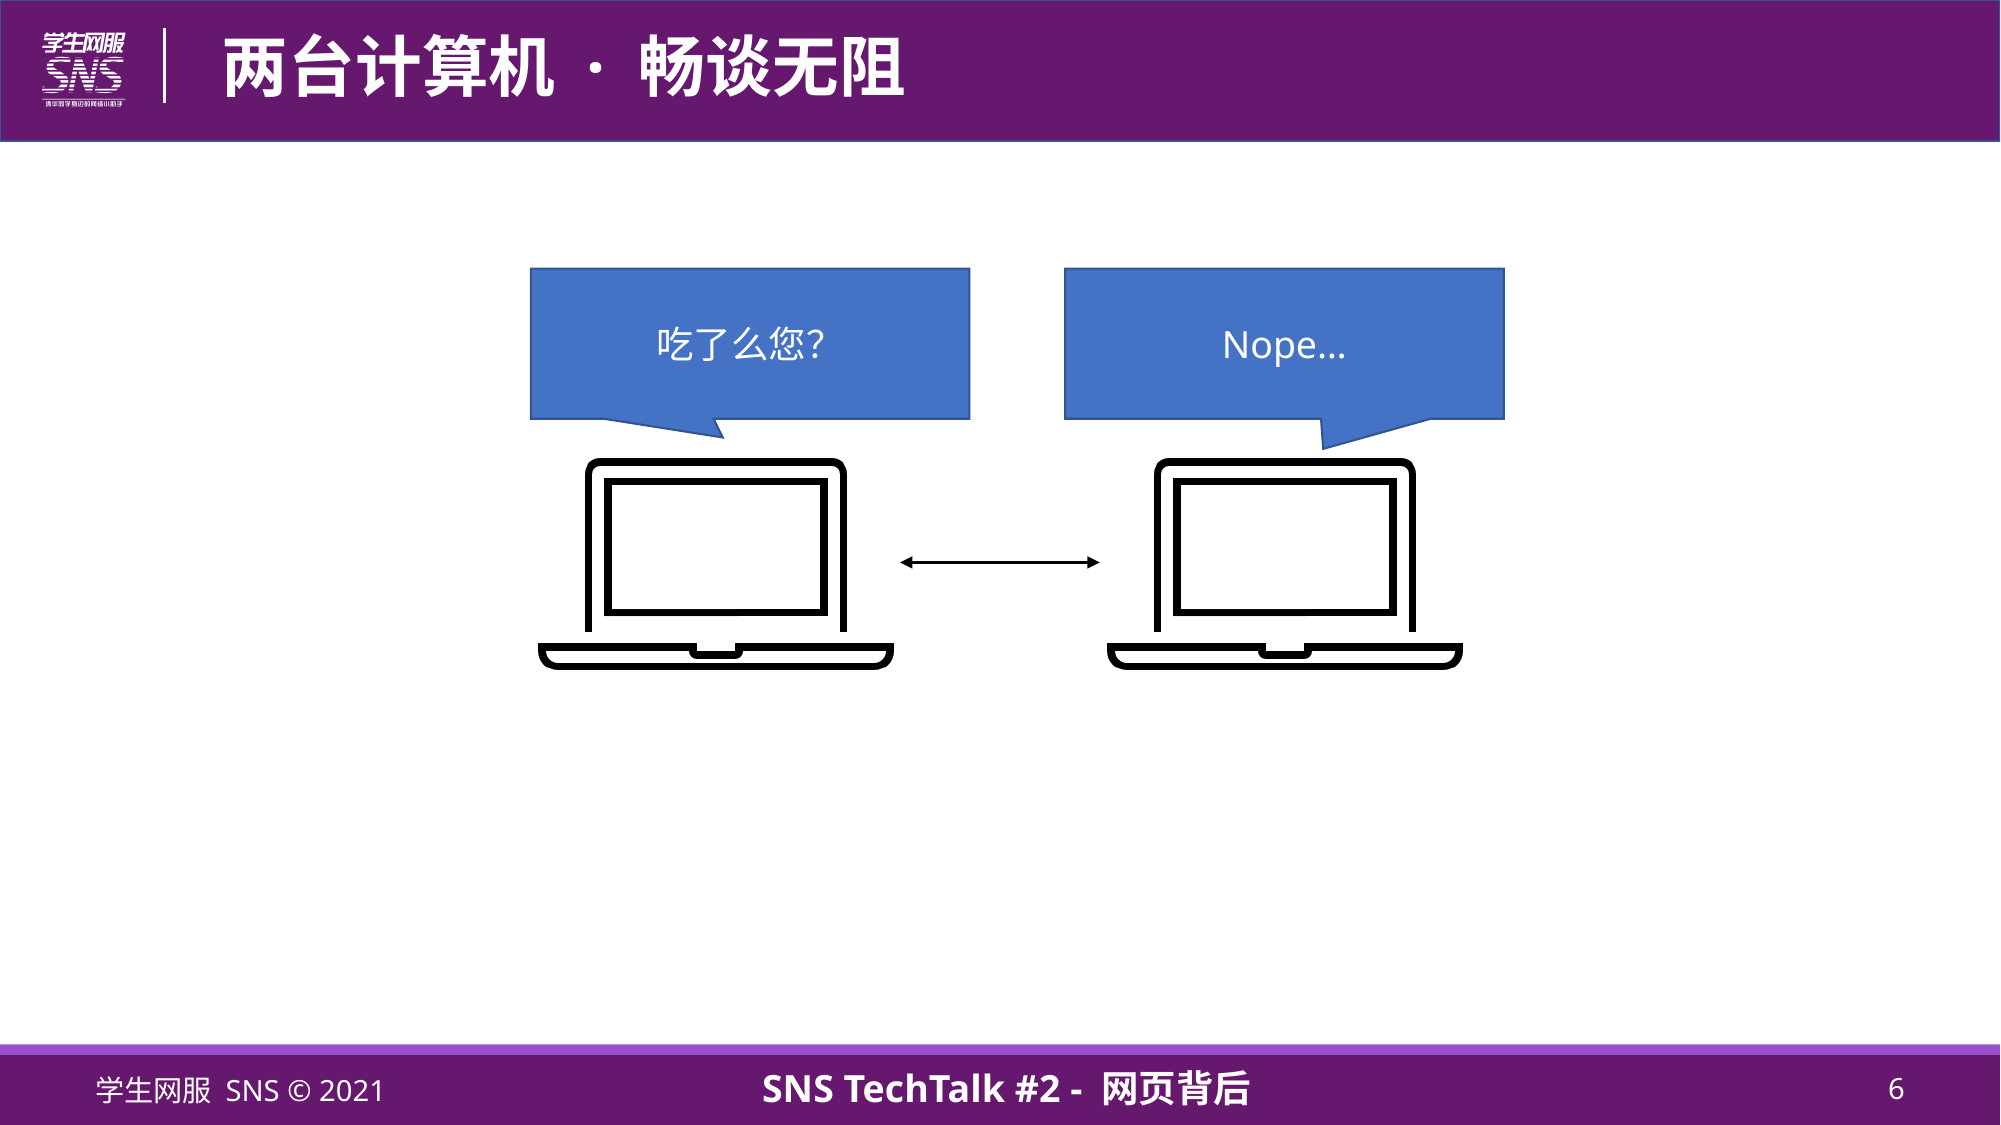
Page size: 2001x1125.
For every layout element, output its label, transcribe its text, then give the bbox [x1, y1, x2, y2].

slide_number 6 [1816, 1055, 1920, 1125]
footer 学生网服 SNS © 2021 [80, 1055, 433, 1125]
picture [30, 16, 138, 124]
text_box 吃了么您？ [529, 267, 971, 420]
picture [530, 377, 901, 748]
list SNS TechTalk #2 - 网页背后 [596, 1055, 1417, 1125]
title 两台计算机 · 畅谈无阻 [207, 16, 1863, 124]
text_box Nope… [1064, 267, 1505, 420]
picture [1099, 377, 1470, 748]
